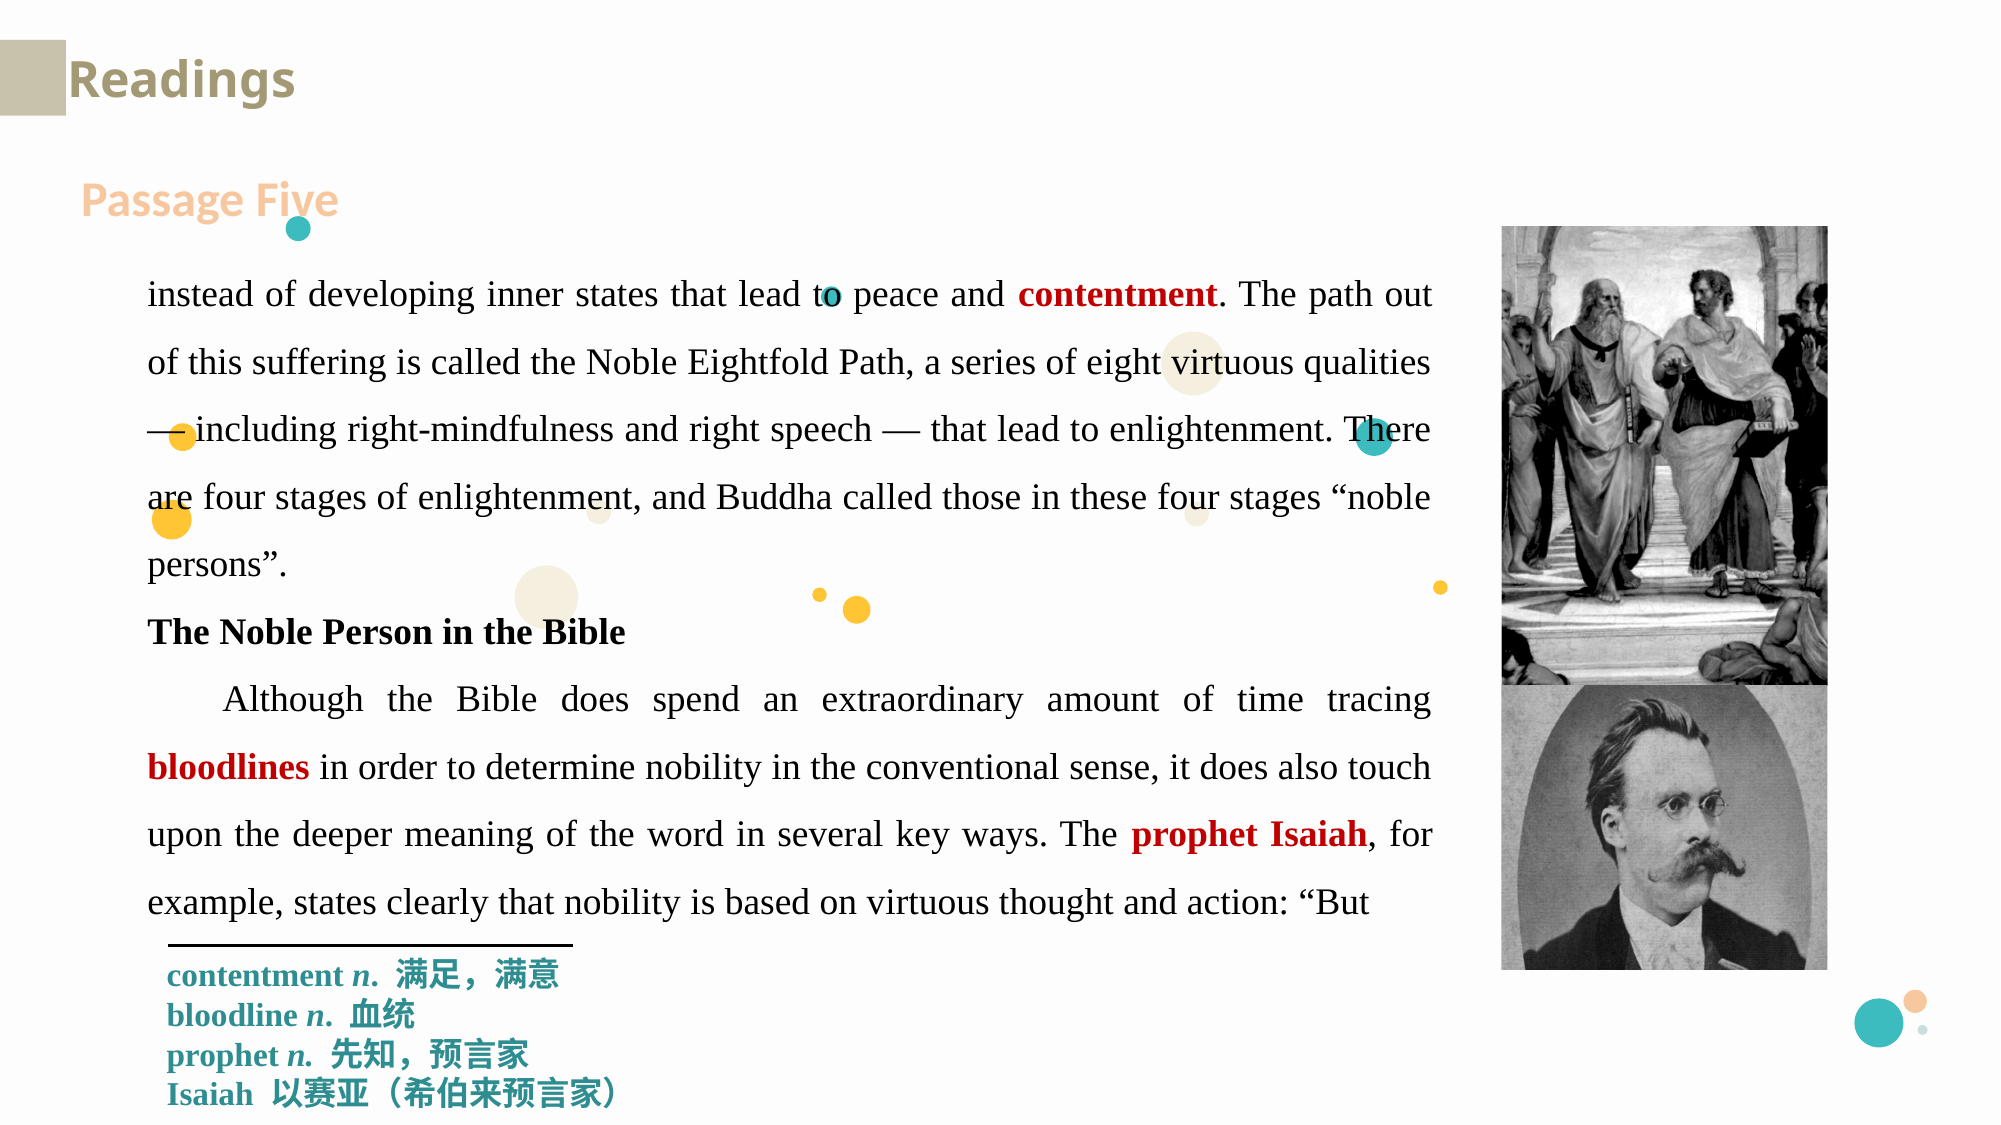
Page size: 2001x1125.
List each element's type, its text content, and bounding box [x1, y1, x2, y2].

text_box contentment n. 满足，满意 bloodline n. 血统 prophet n. 先知，预言家 Isaiah 以赛亚（希伯来预言家） [151, 945, 1985, 1120]
picture [1501, 226, 1828, 970]
text_box Readings [52, 39, 311, 115]
text_box instead of developing inner states that lead to peace and contentment. The path out of this suffering is called the Noble Eightfold Path, a series of eight virtuous qualities — including right-mindfulness and right speech — that lead to enlightenment. There are four stages of enlightenment, and Buddha called those in these four stages “noble persons”. The Noble Person in the Bible Although the Bible does spend an extraordinary amount of time tracing bloodlines in order to determine nobility in the conventional sense, it does also touch upon the deeper meaning of the word in several key ways. The prophet Isaiah, for example, states clearly that nobility is based on virtuous thought and action: “But [132, 239, 1448, 929]
text_box [0, 39, 67, 117]
text_box Passage Five [66, 158, 930, 234]
text_box [285, 234, 311, 239]
